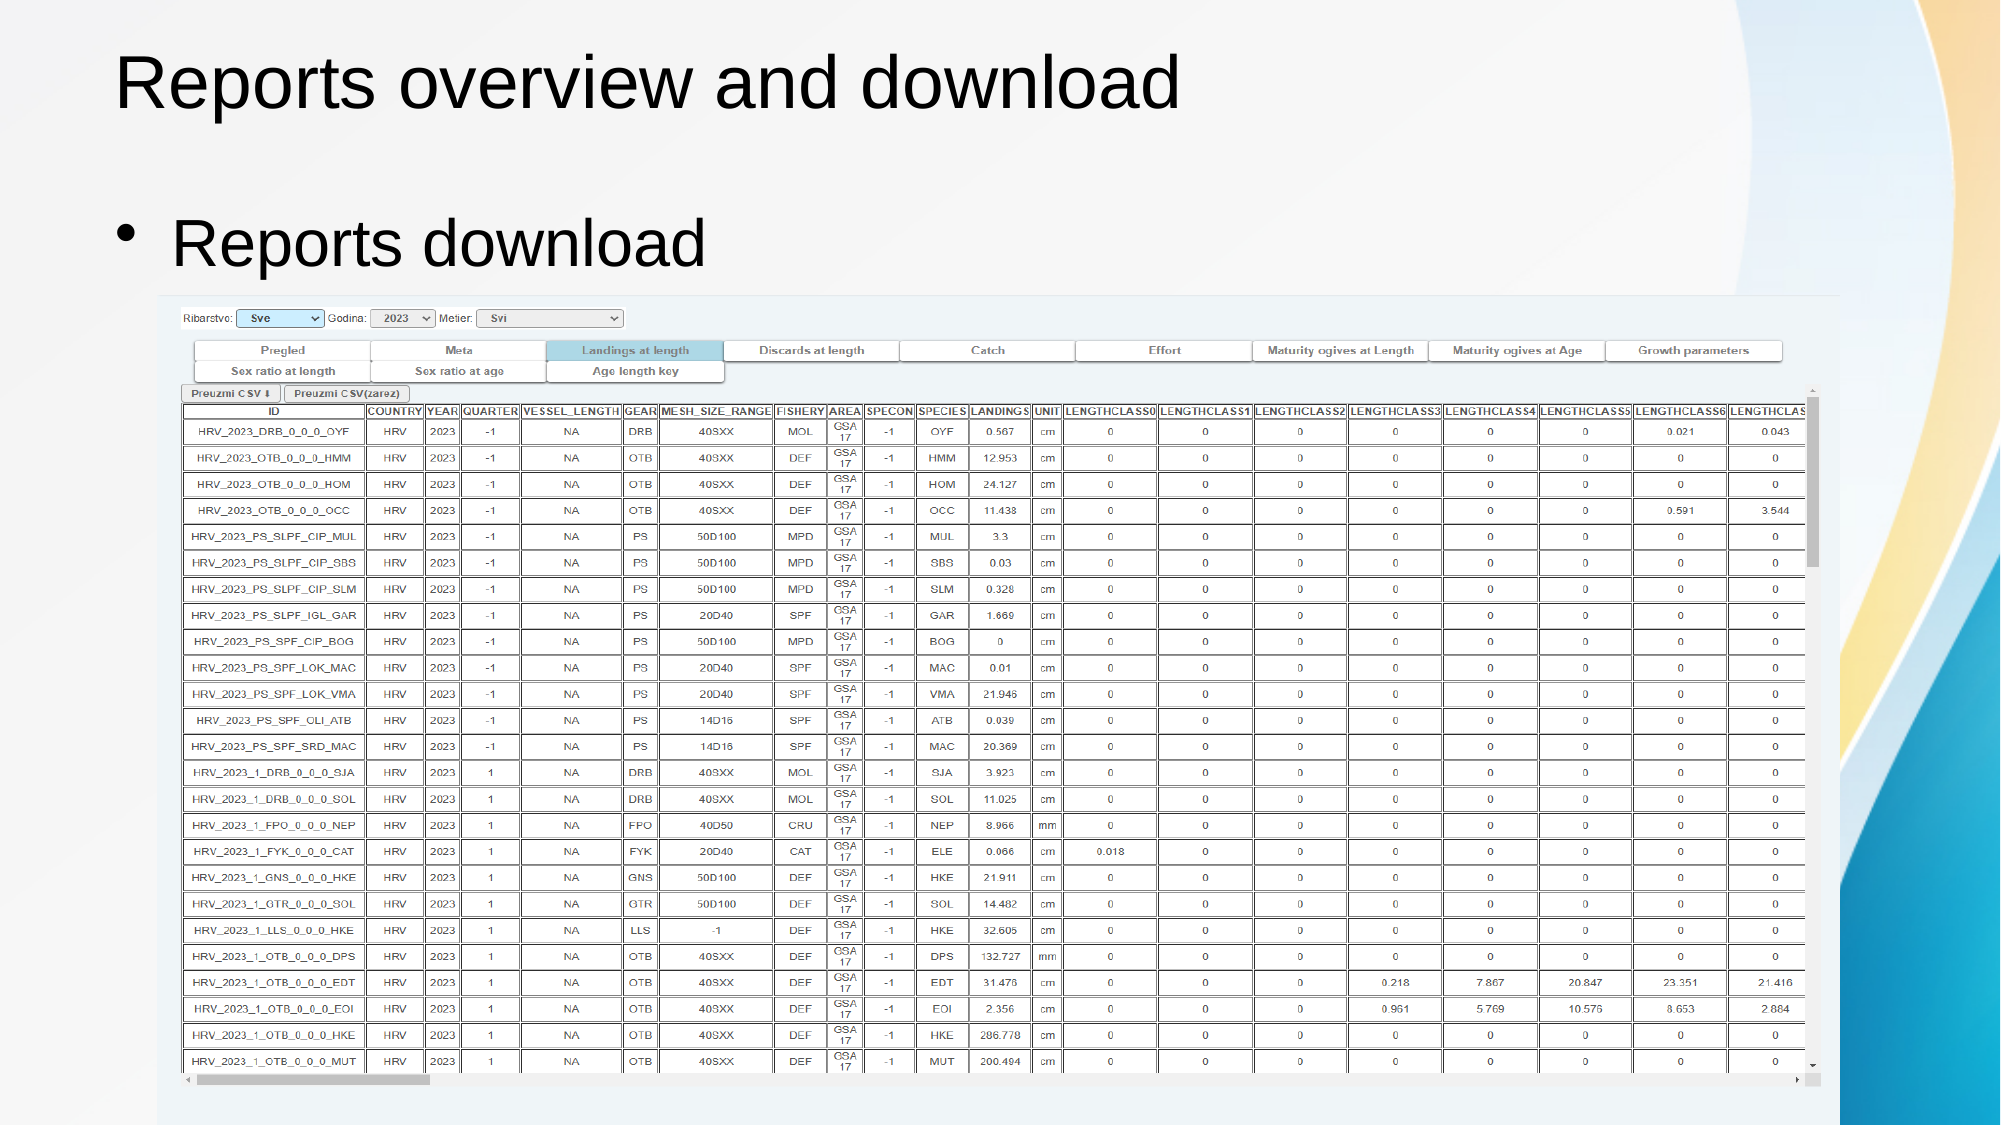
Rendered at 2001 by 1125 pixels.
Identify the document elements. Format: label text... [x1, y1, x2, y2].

list Reports download [99, 192, 1901, 1006]
title Reports overview and download [99, 30, 1901, 127]
picture [0, 0, 2001, 1125]
